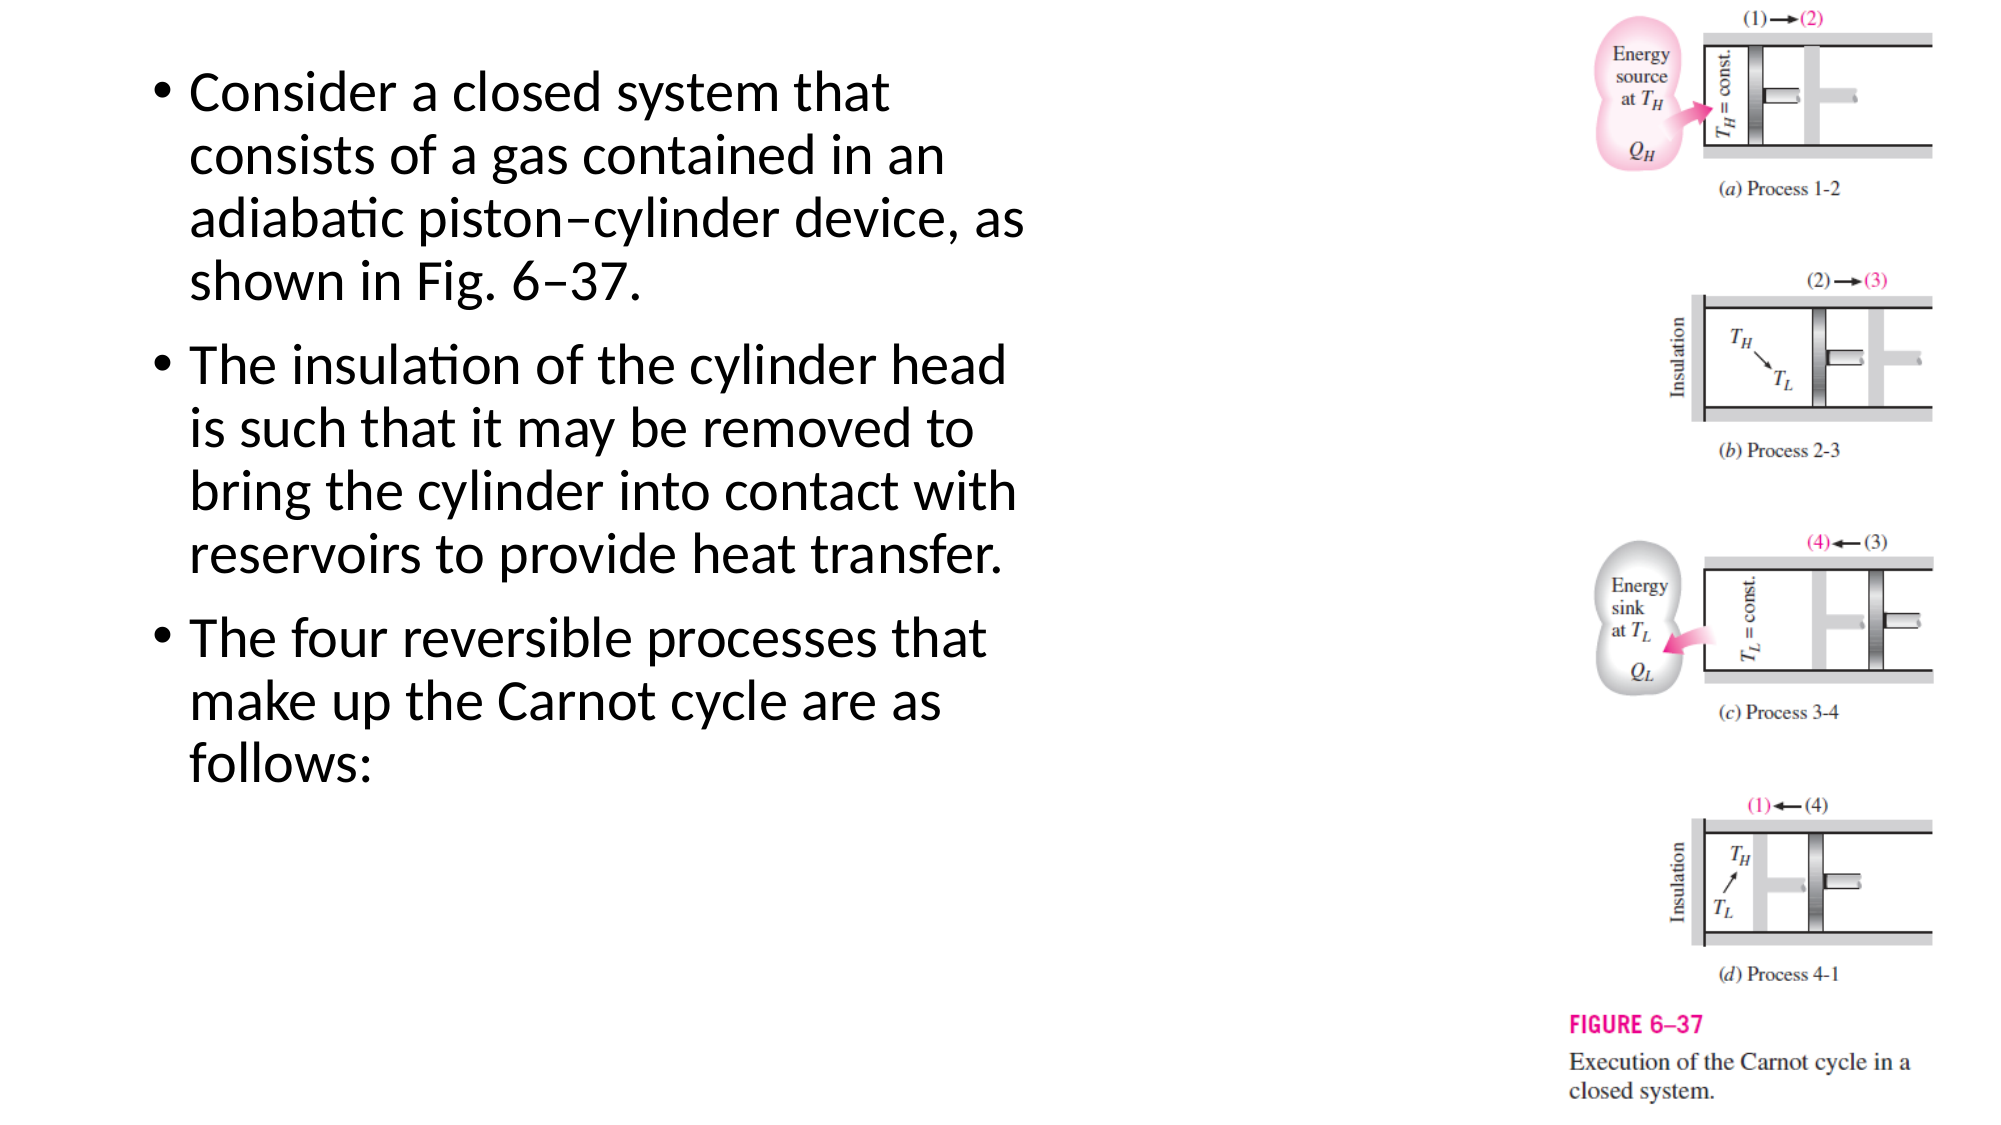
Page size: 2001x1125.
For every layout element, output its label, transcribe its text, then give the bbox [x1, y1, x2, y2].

list Consider a closed system that consists of a gas contained in an adiabatic piston–cylinder device, as shown in Fig. 6–37. The insulation of the cylinder head is such that it may be removed to bring the cylinder into contact with reservoirs to provide heat transfer. The four reversible processes that make up the Carnot cycle are as follows: [137, 53, 1055, 1014]
picture [1561, 0, 1947, 1125]
